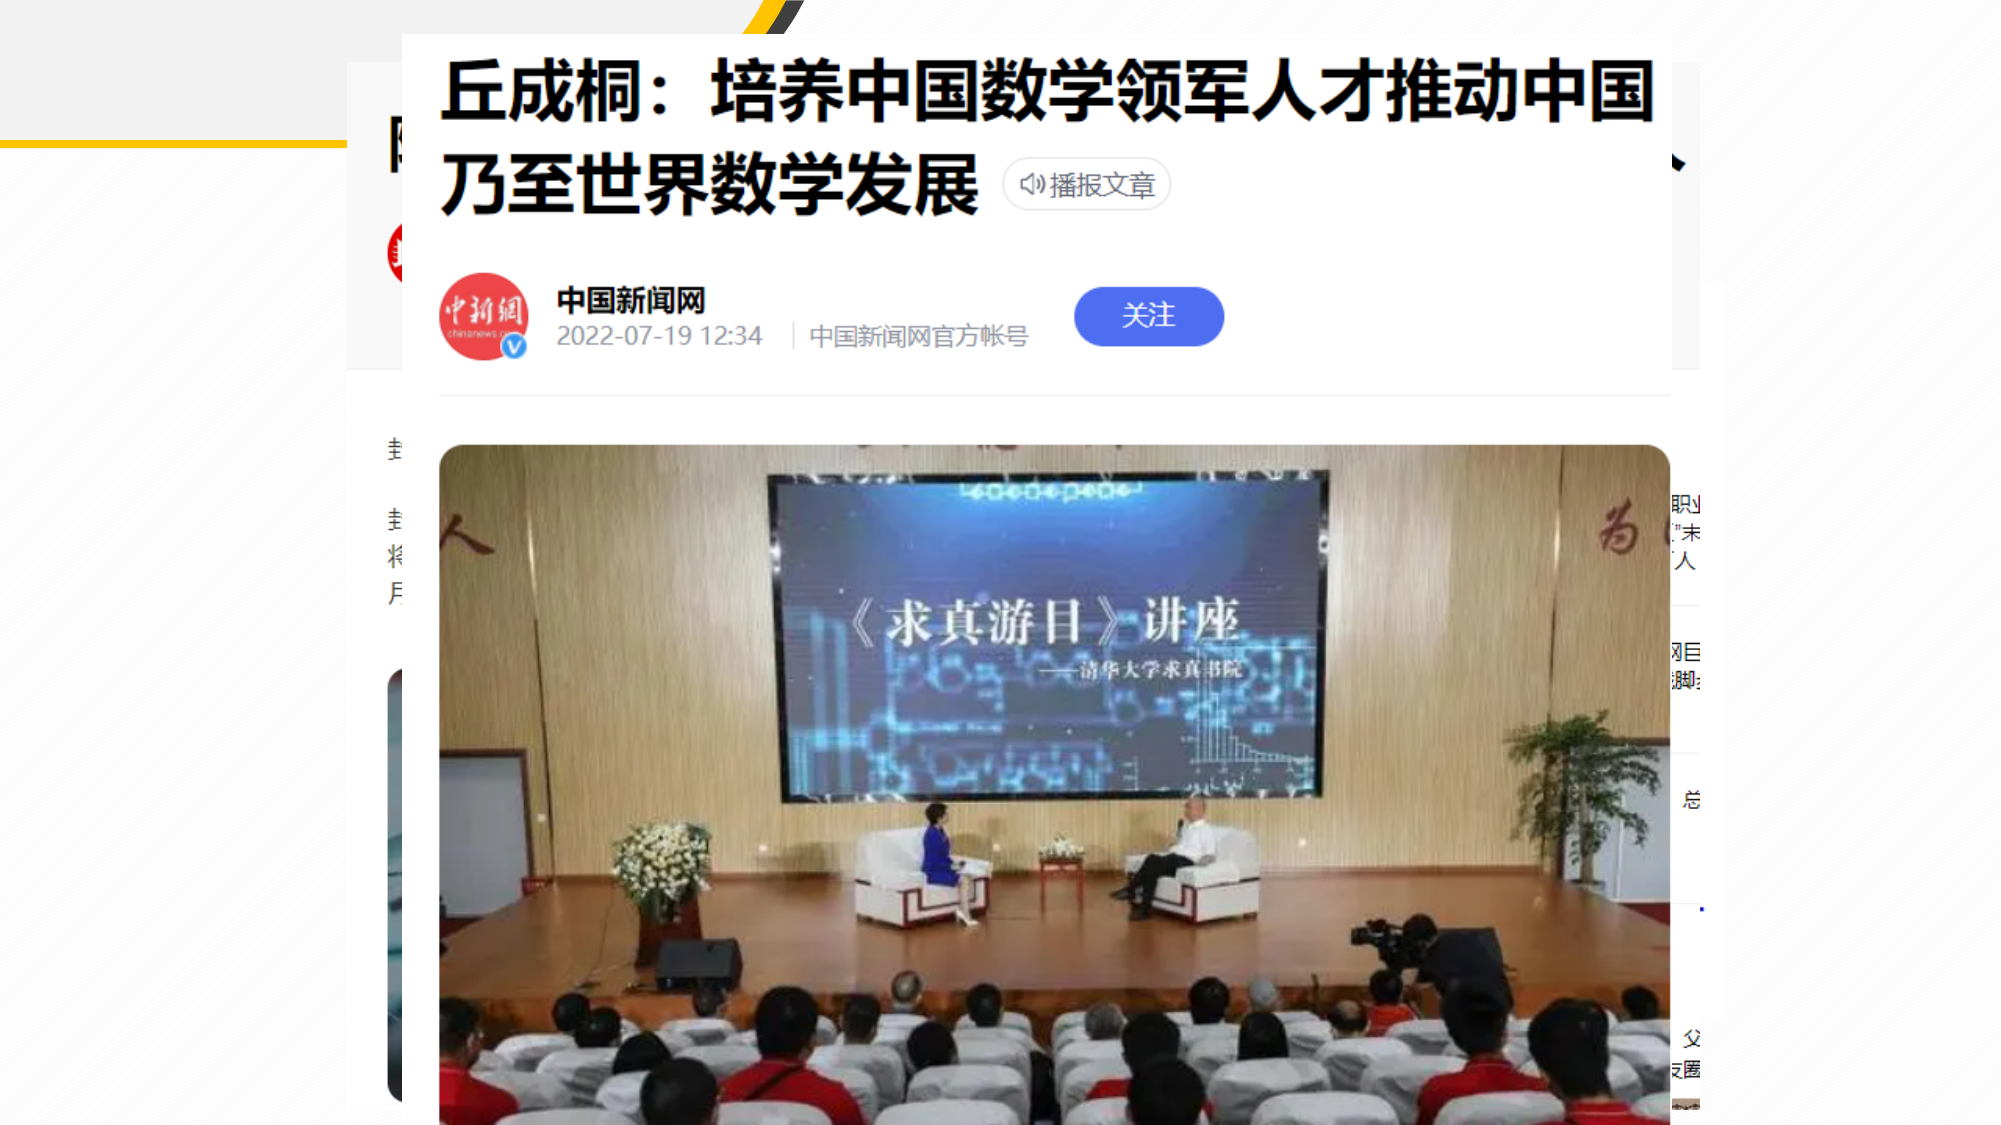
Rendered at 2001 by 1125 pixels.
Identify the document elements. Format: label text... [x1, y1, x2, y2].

text_box §5.1 二次型及其矩阵表示 [1700, 62, 1707, 117]
picture [347, 34, 1724, 1125]
